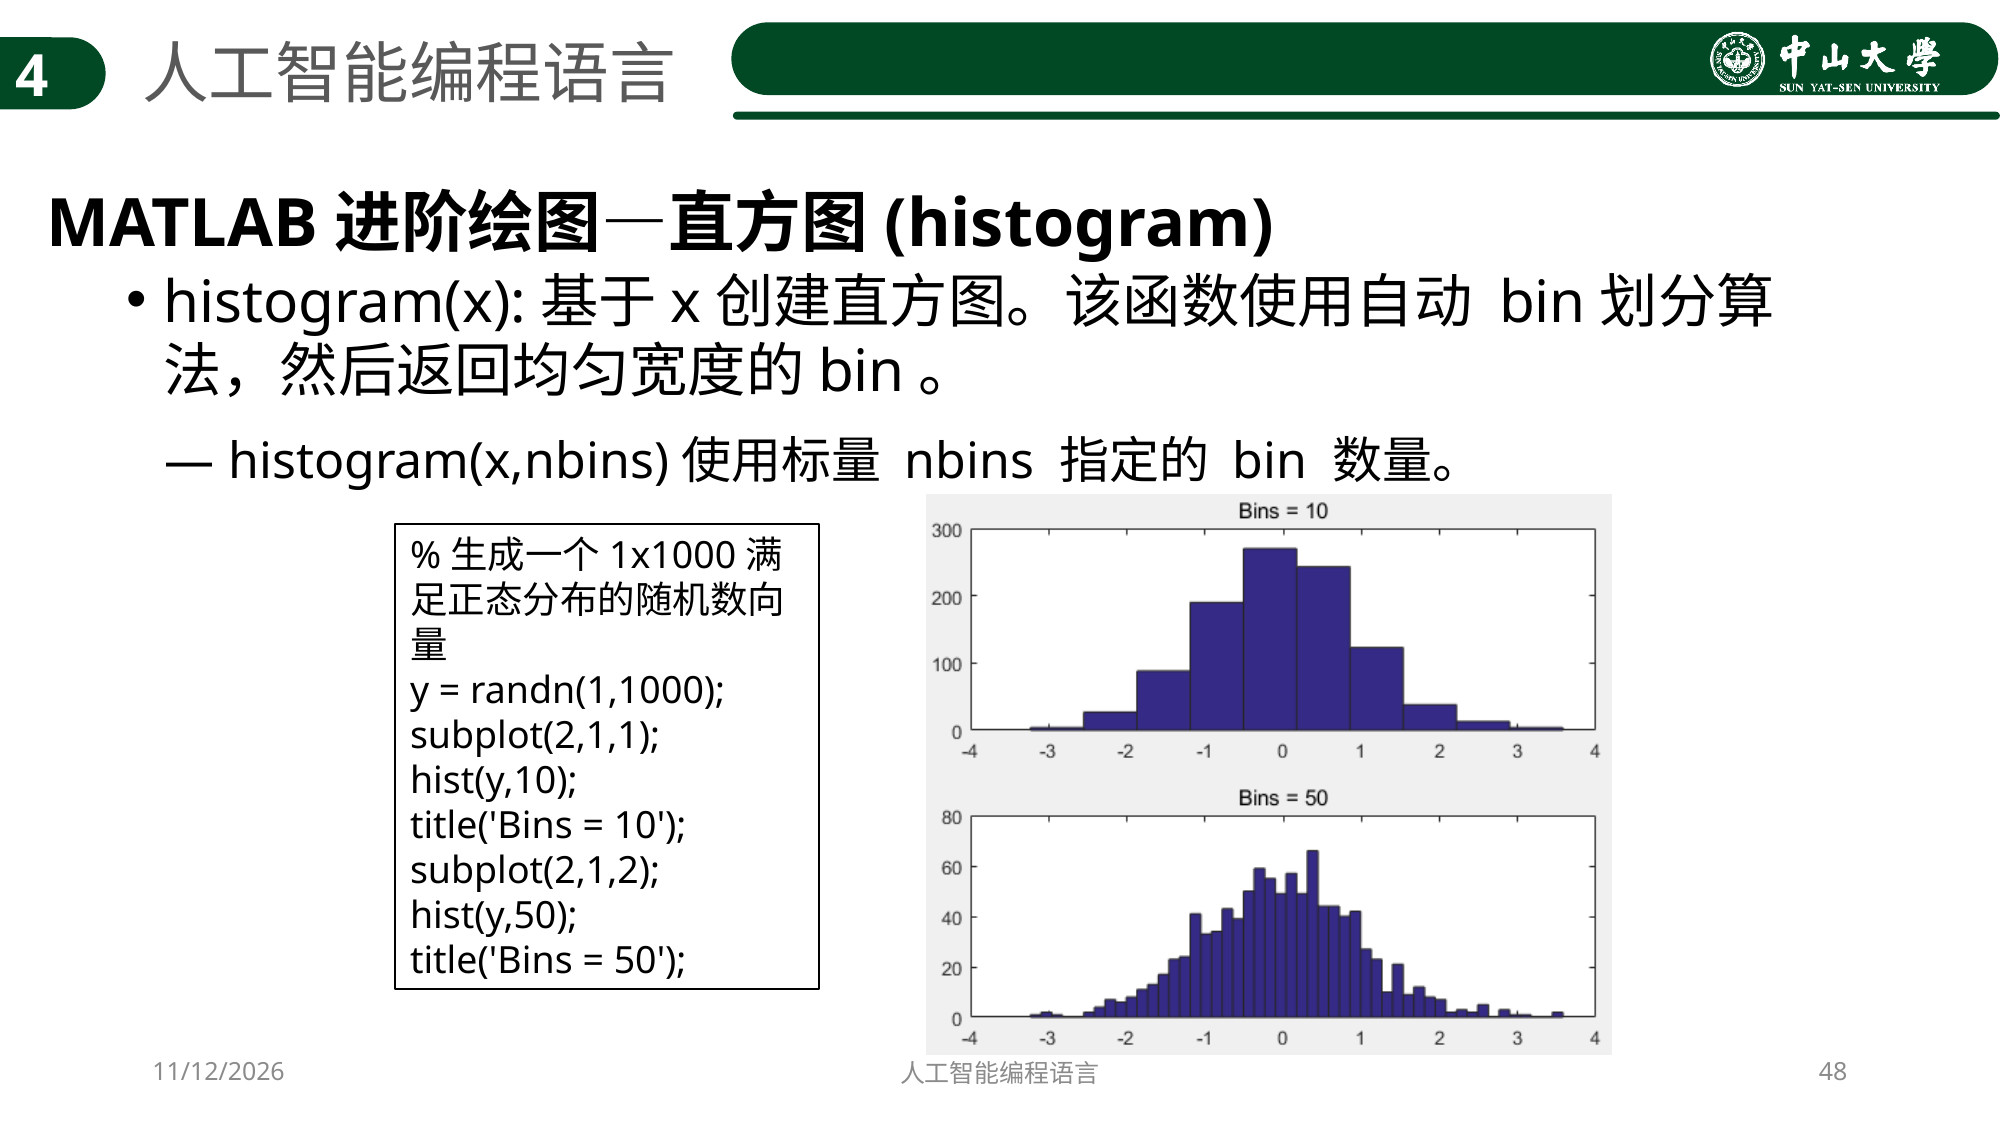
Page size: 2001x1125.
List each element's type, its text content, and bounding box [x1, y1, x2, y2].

picture [1695, 18, 1969, 115]
footer 人工智能编程语言 [662, 1042, 1338, 1103]
picture [926, 494, 1612, 1055]
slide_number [137, 1042, 588, 1103]
text_box 人工智能编程语言 [127, 23, 692, 119]
list histogram(x):基于x创建直方图。该函数使用自动 bin划分算法，然后返回均匀宽度的bin。 — histogram(x,nbins)使用标量 nbins 指定的 bin 数量。 [111, 256, 1848, 525]
text_box MATLAB进阶绘图—直方图(histogram) [31, 132, 1940, 268]
text_box %生成一个1x1000满足正态分布的随机数向量 y = randn(1,1000); subplot(2,1,1); hist(y,10); title('Bins = 10'); subplot(2,1,2); hist(y,50); title('Bins = 50'); [395, 524, 820, 989]
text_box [731, 22, 2000, 120]
slide_number 48 [1412, 1042, 1863, 1103]
text_box 4 [0, 36, 107, 111]
